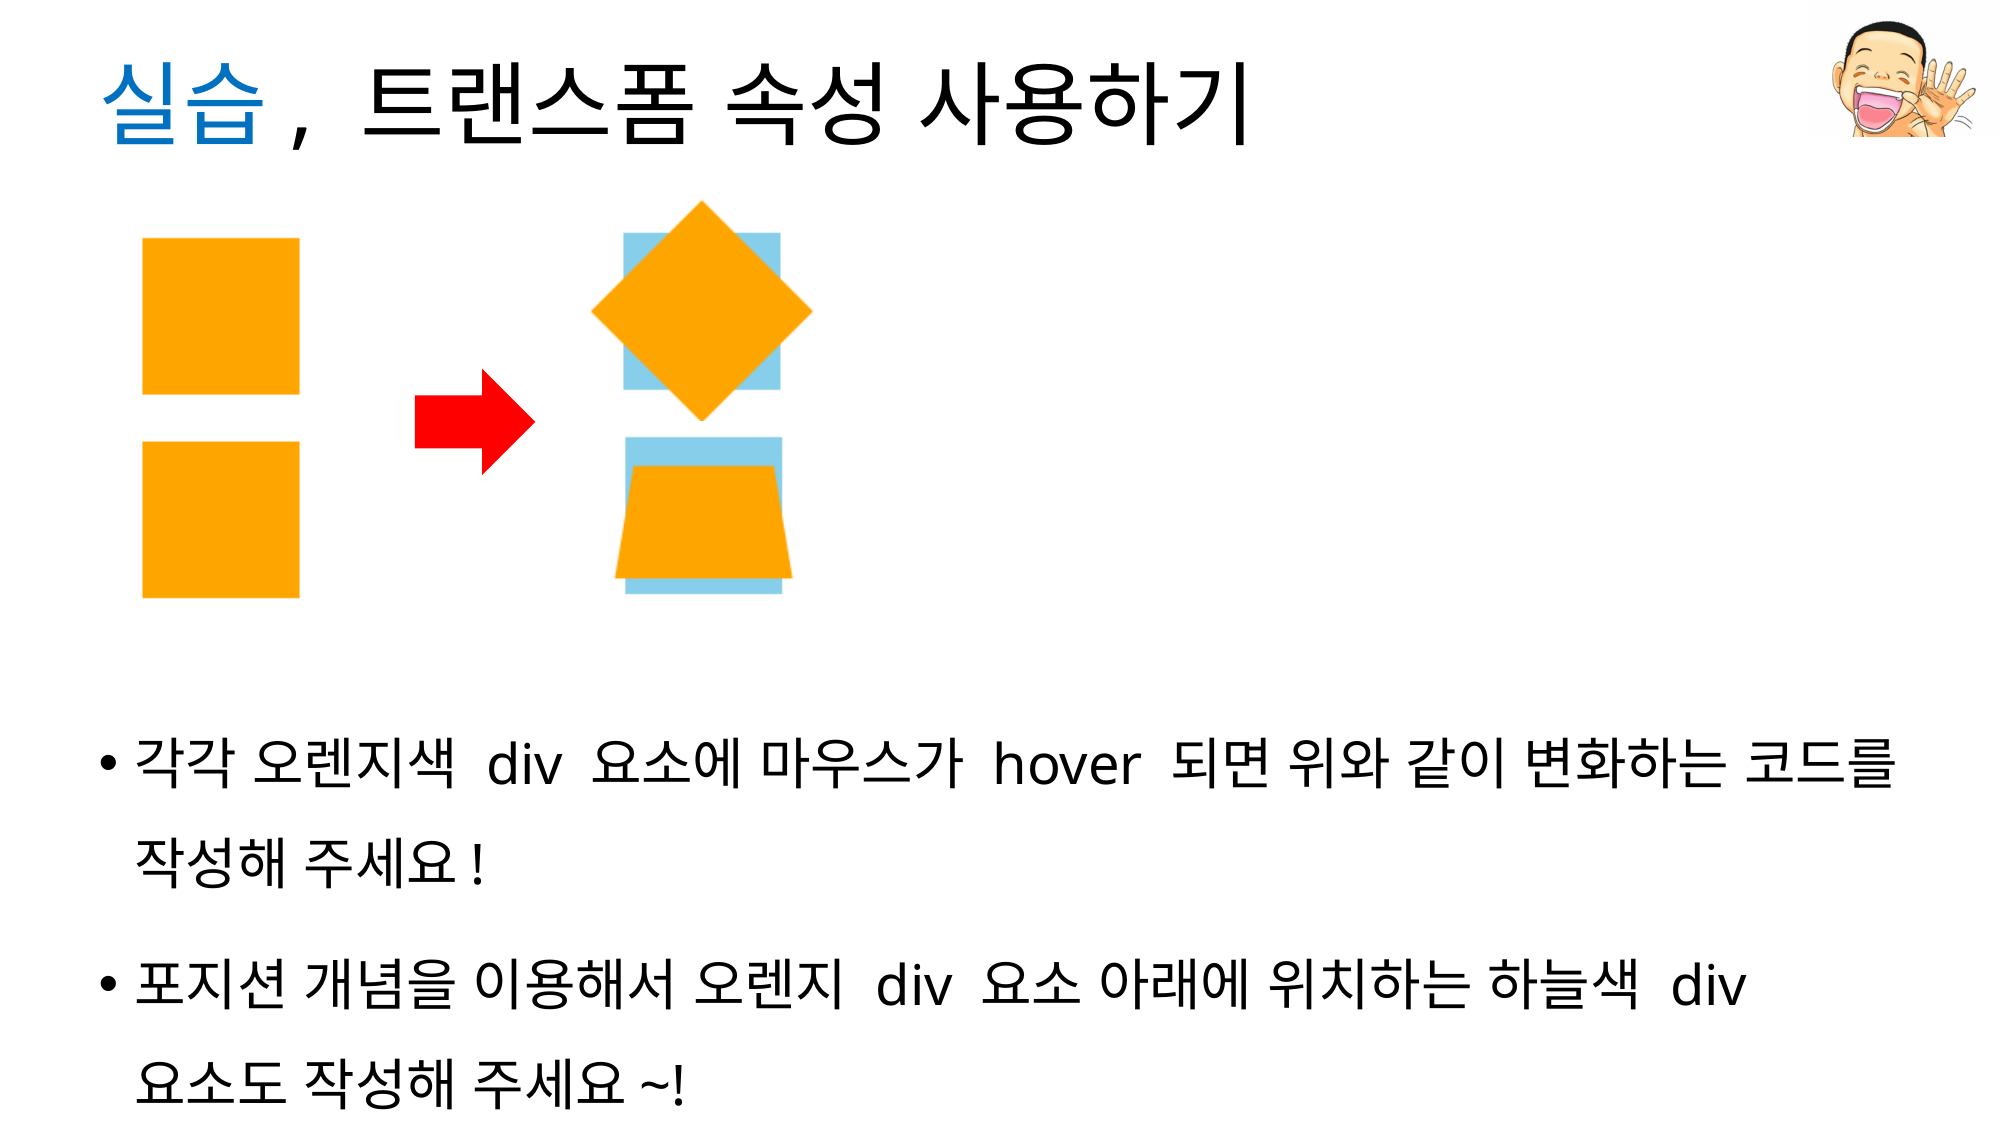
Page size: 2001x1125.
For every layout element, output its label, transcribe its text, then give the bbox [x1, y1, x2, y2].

picture [564, 175, 842, 643]
list 각각 오렌지색 div 요소에 마우스가 hover 되면 위와 같이 변화하는 코드를 작성해 주세요! 포지션 개념을 이용해서 오렌지 div 요소 아래에 위치하는 하늘색 div 요소도 작성해 주세요~! [83, 687, 1931, 1125]
picture [1931, 0, 2000, 137]
text_box [413, 366, 537, 478]
picture [83, 182, 369, 661]
title 실습, 트랜스폼 속성 사용하기 [83, 0, 1931, 218]
